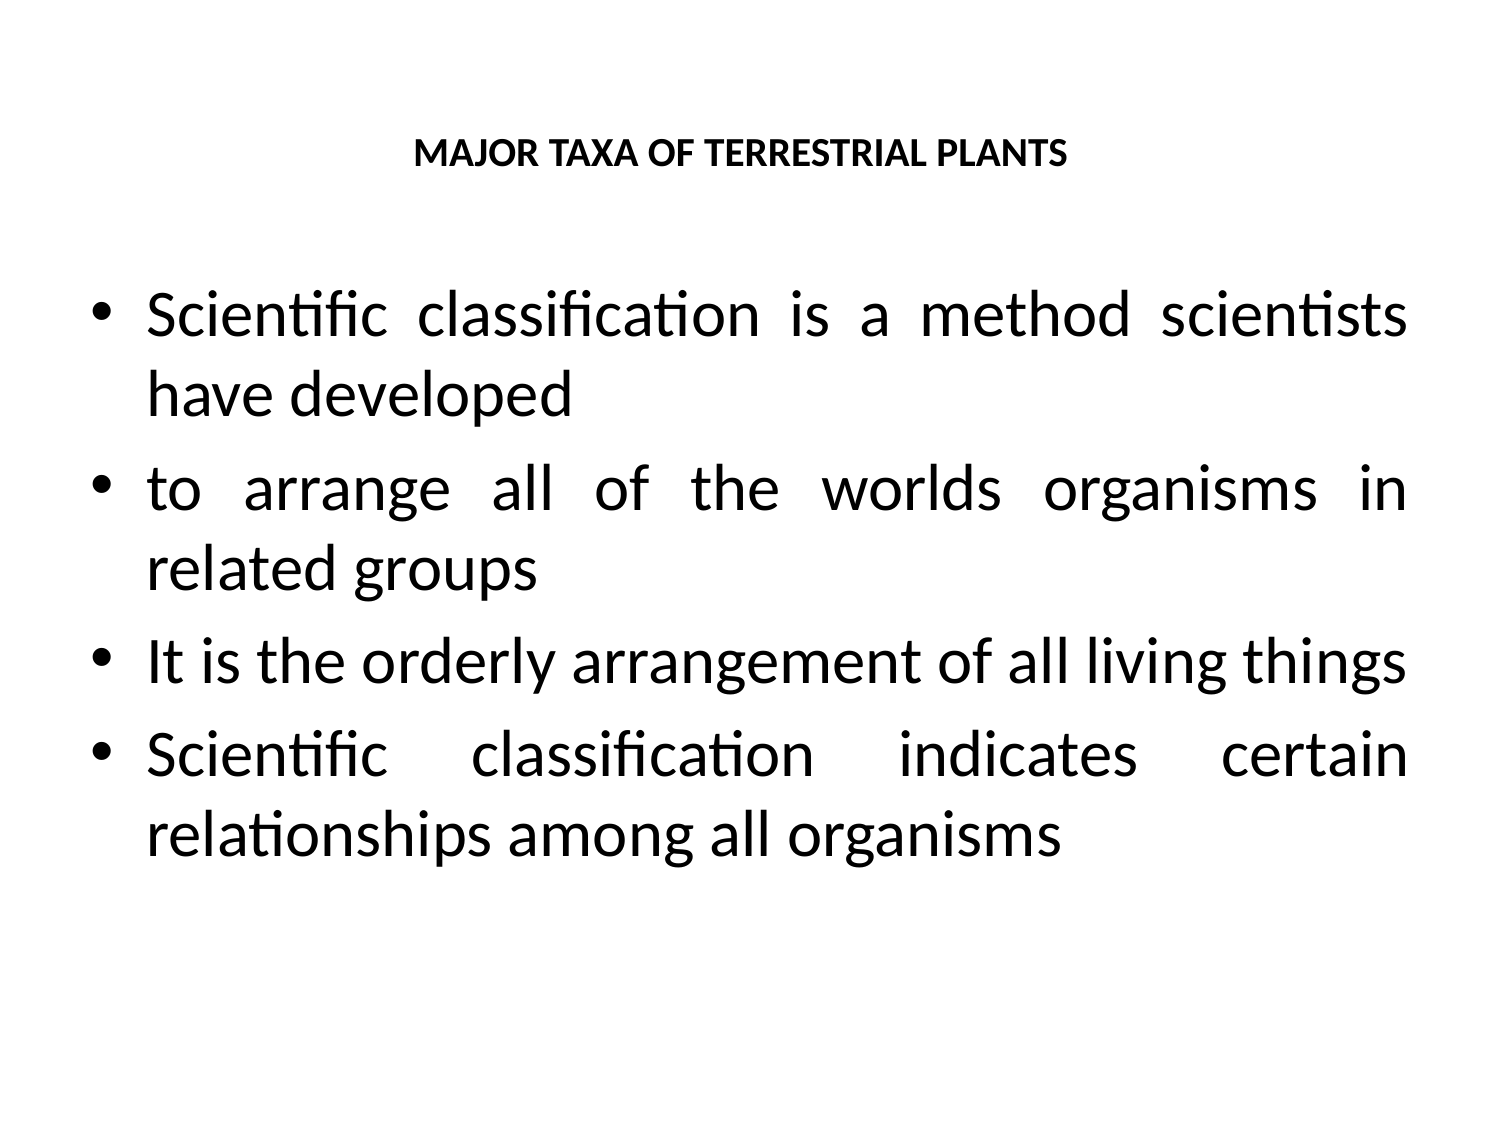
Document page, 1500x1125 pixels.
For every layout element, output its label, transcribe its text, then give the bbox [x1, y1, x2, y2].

list Scientific classification is a method scientists have developed to arrange all of the worlds organisms in related groups It is the orderly arrangement of all living things Scientific classification indicates certain relationships among all organisms [75, 262, 1425, 1005]
title MAJOR TAXA OF TERRESTRIAL PLANTS [75, 117, 1407, 233]
